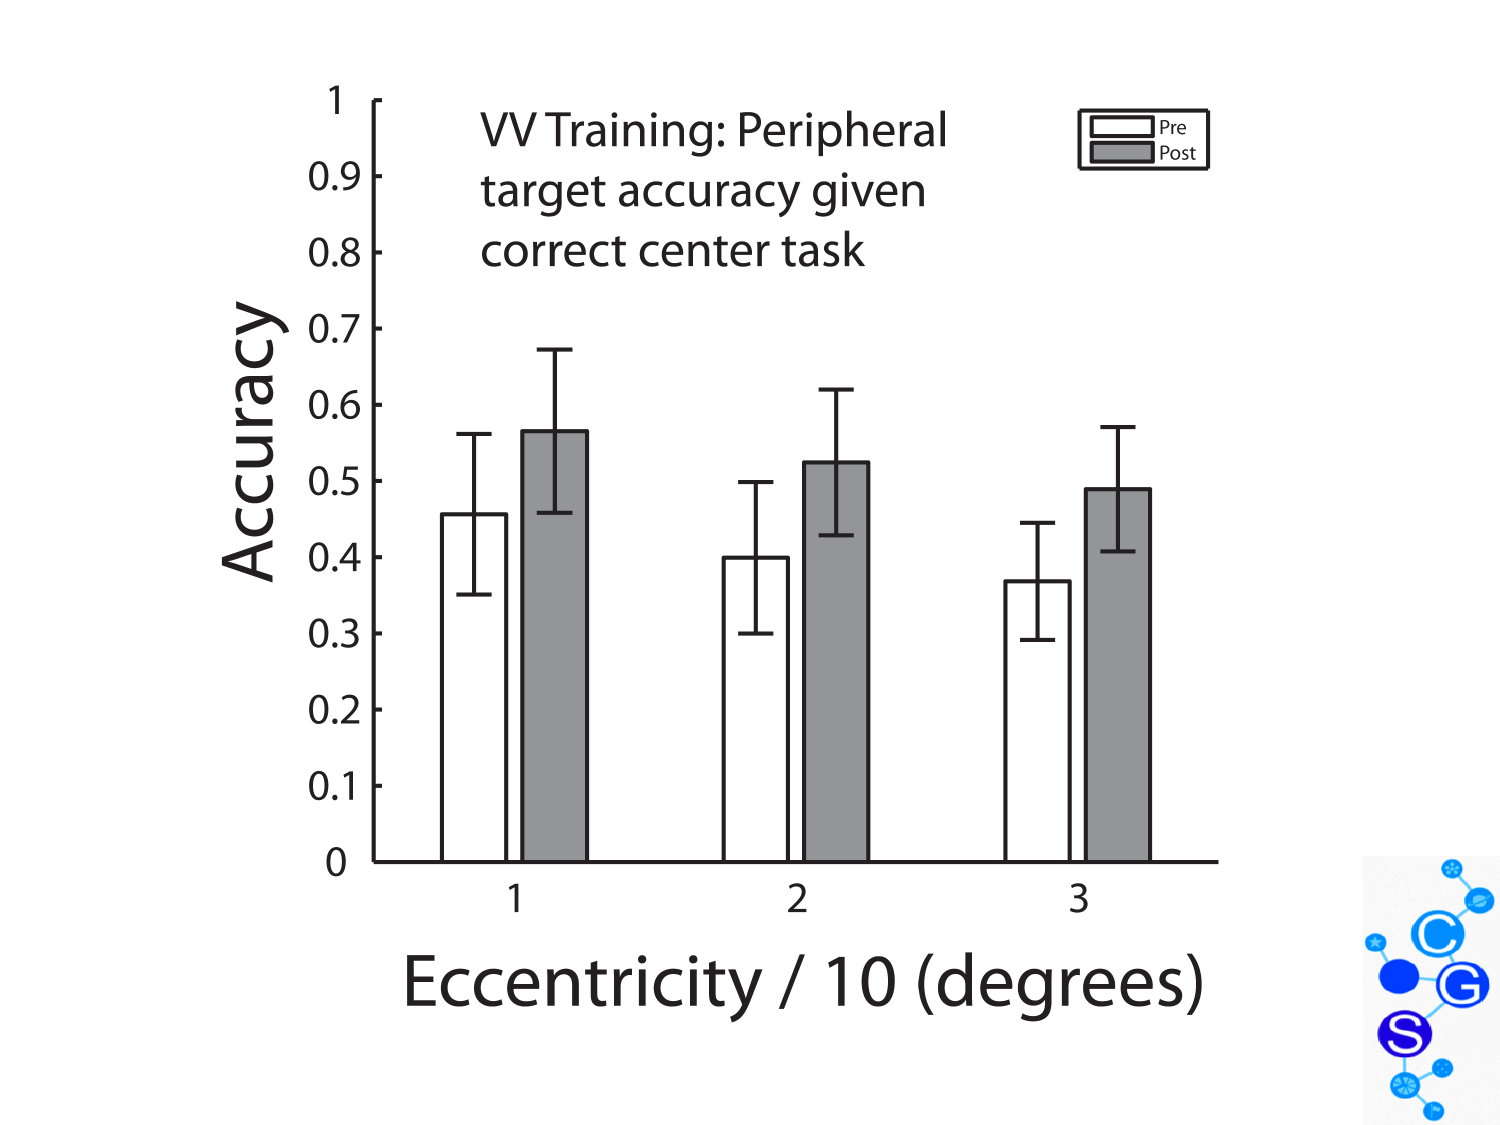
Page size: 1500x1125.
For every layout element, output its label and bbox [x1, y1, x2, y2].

picture [187, 63, 1284, 1038]
picture [1362, 856, 1500, 1125]
